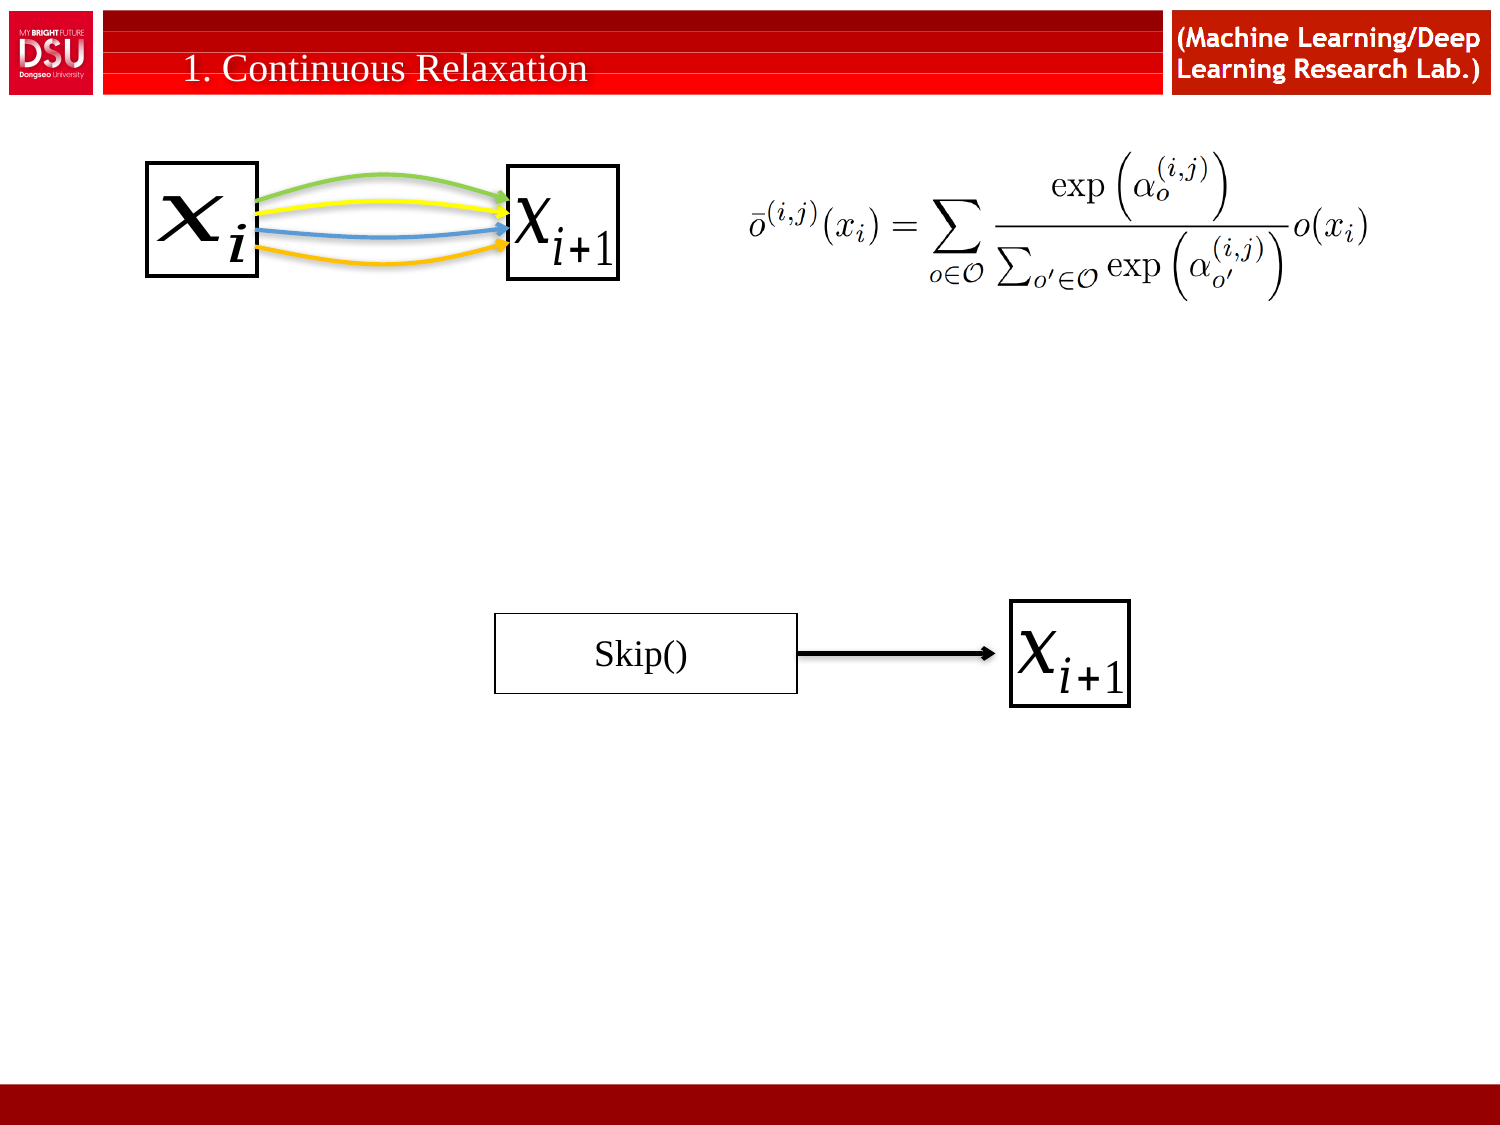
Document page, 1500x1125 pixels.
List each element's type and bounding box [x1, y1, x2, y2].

picture [732, 138, 1379, 317]
text_box [149, 164, 616, 277]
text_box [0, 2, 1500, 96]
text_box [0, 1082, 1500, 1125]
text_box [796, 602, 1127, 705]
